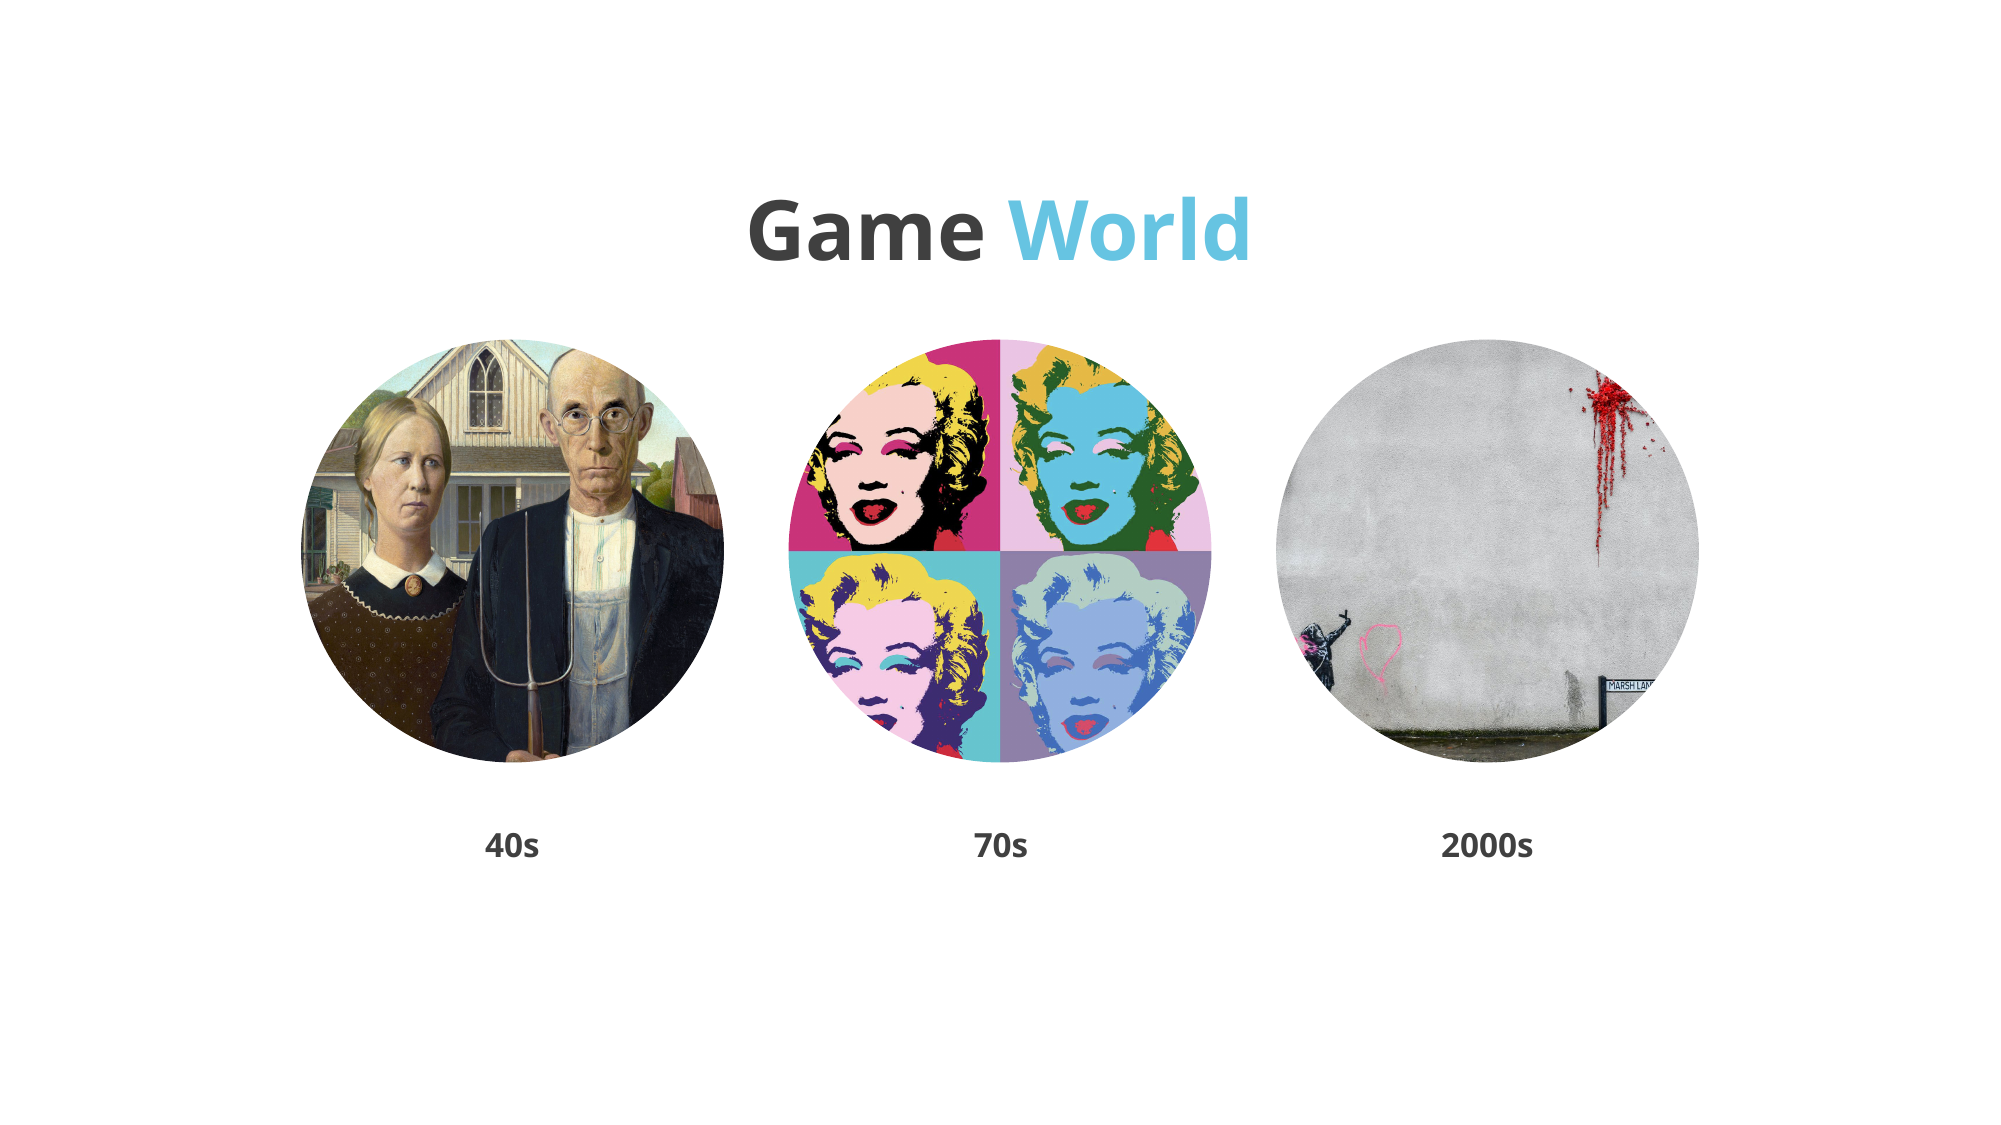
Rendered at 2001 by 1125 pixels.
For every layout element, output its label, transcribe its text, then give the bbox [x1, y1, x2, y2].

text_box 70s [776, 816, 1225, 872]
text_box Game World [730, 169, 1270, 285]
text_box 40s [288, 816, 737, 871]
picture [1276, 339, 1699, 763]
text_box 2000s [1263, 816, 1712, 872]
picture [788, 339, 1212, 763]
picture [301, 339, 724, 763]
